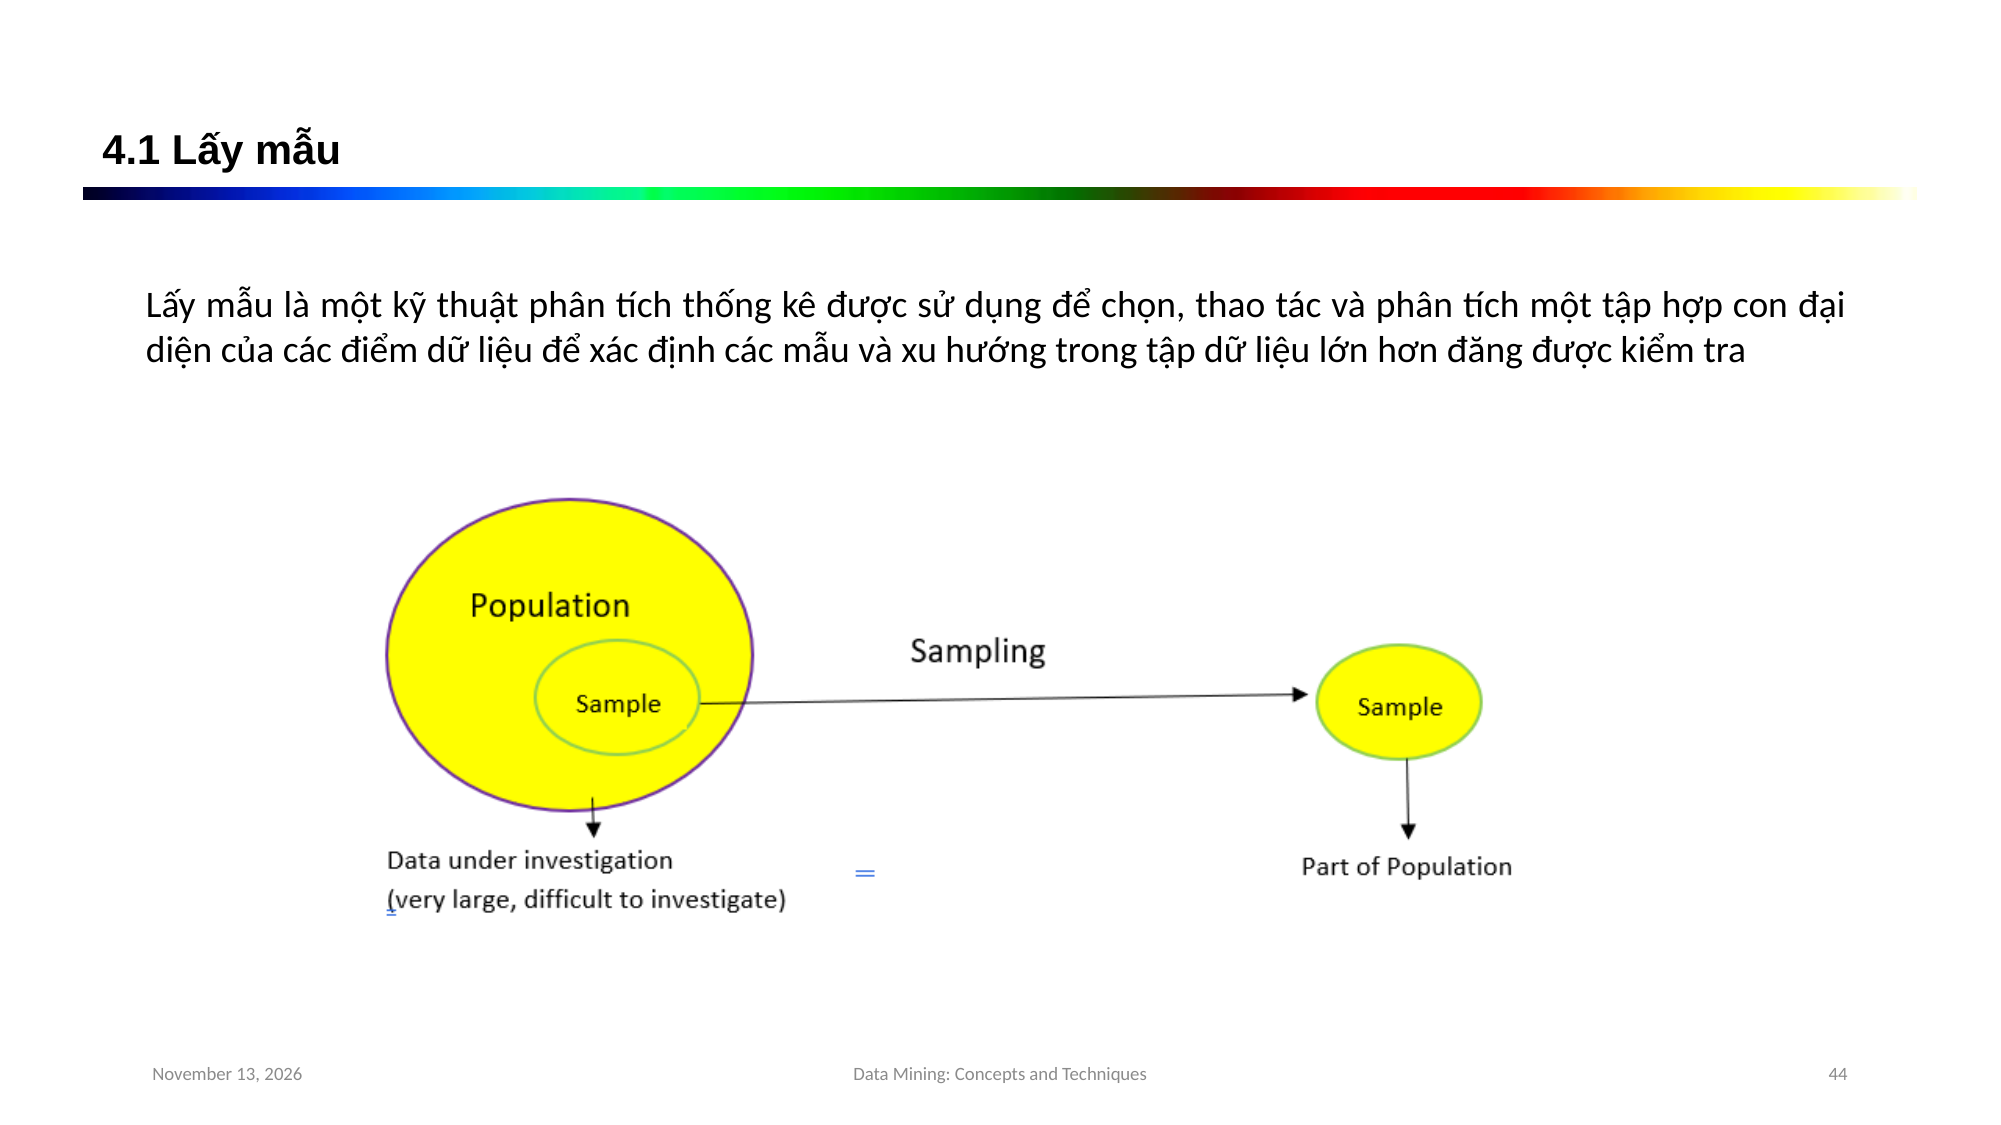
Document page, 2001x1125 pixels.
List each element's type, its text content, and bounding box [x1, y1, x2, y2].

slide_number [137, 1042, 588, 1103]
picture [509, 187, 1917, 200]
picture [362, 434, 1580, 988]
text_box 4.1 Lấy mẫu [87, 115, 1088, 180]
slide_number 44 [1412, 1042, 1863, 1103]
footer Data Mining: Concepts and Techniques [662, 1042, 1338, 1103]
text_box Lấy mẫu là một kỹ thuật phân tích thống kê được sử dụng để chọn, thao tác và phân tích một tập hợp con đại diện của các điểm dữ liệu để xác định các mẫu và xu hướng trong tập dữ liệu lớn hơn đăng được kiểm tra [130, 272, 1863, 378]
picture [83, 187, 473, 200]
